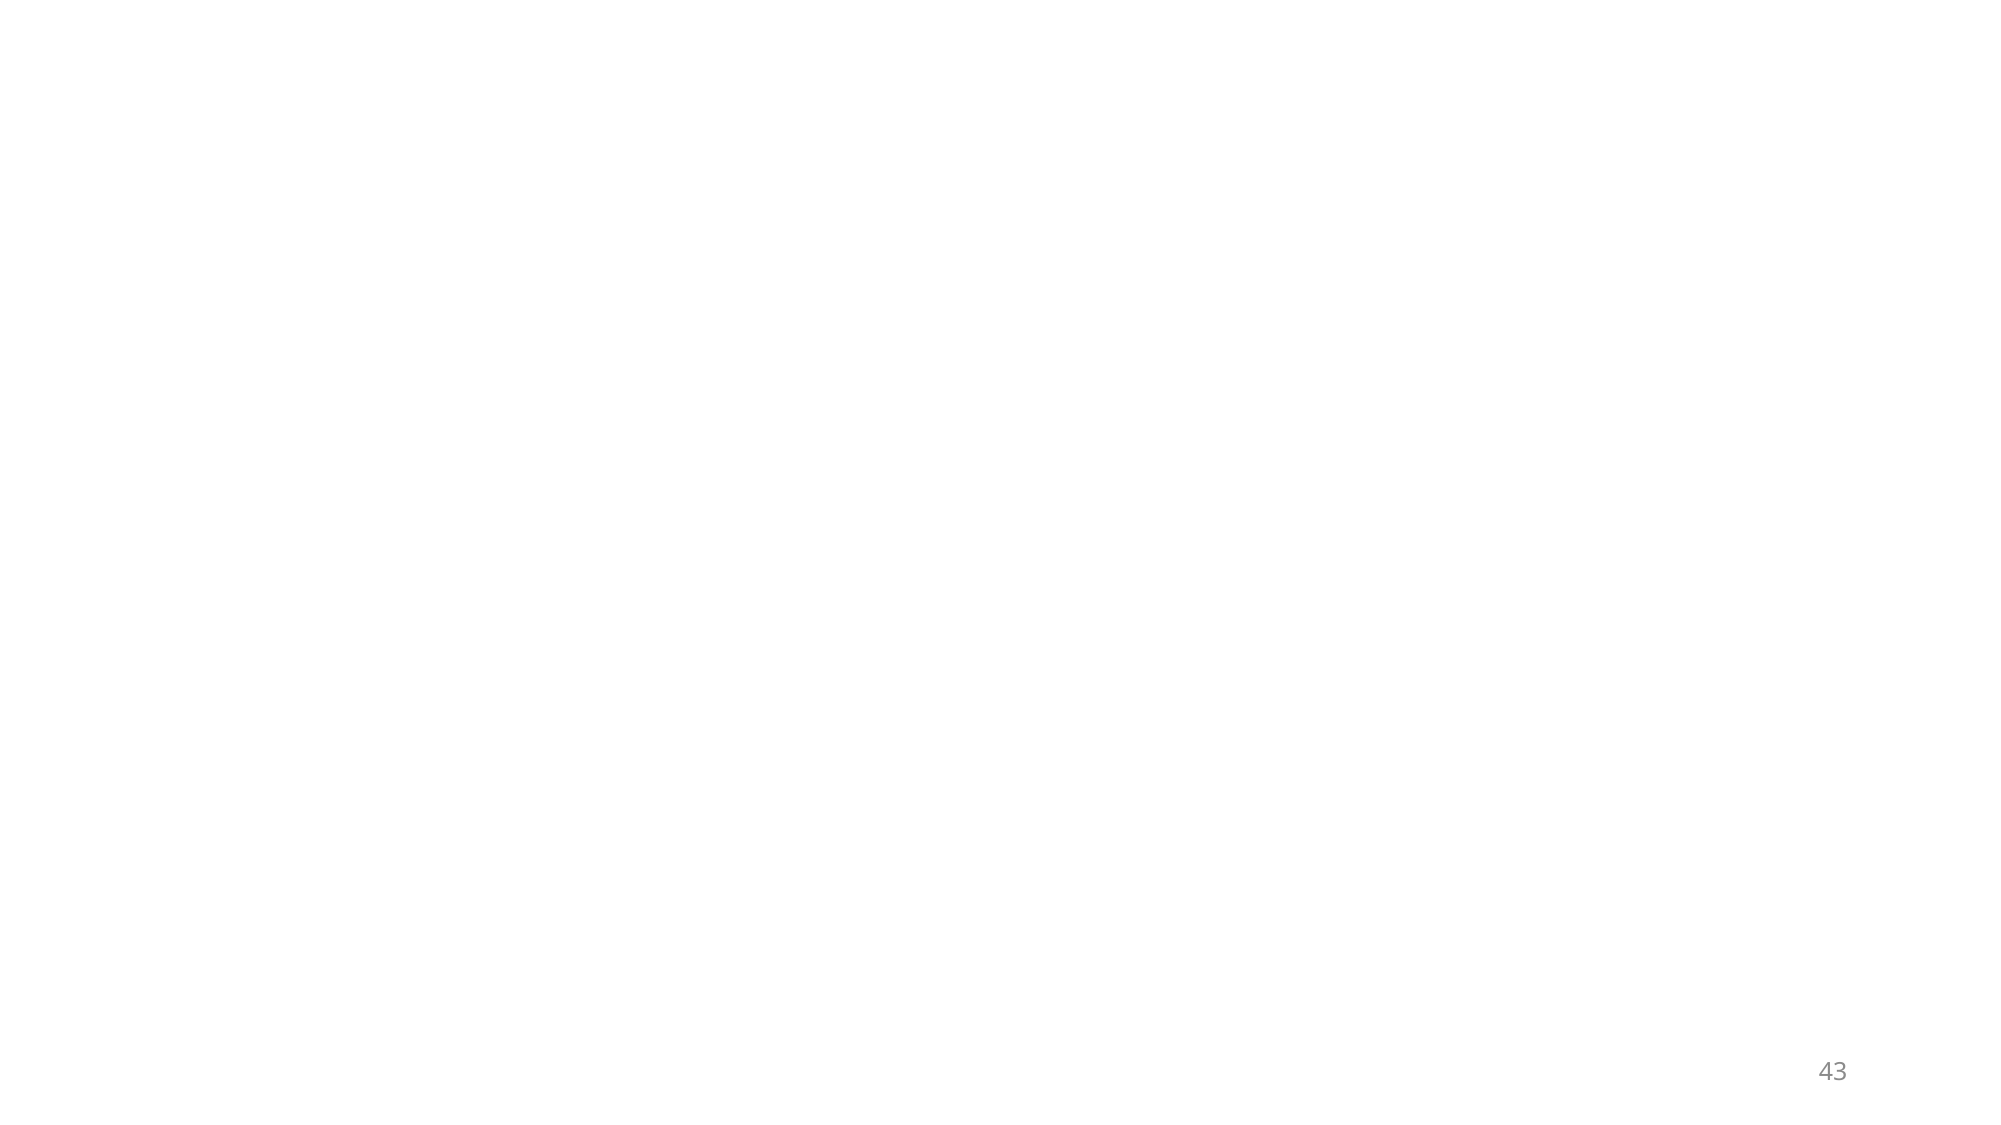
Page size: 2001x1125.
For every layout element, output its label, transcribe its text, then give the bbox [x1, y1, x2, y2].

slide_number 43 [1412, 1042, 1863, 1103]
